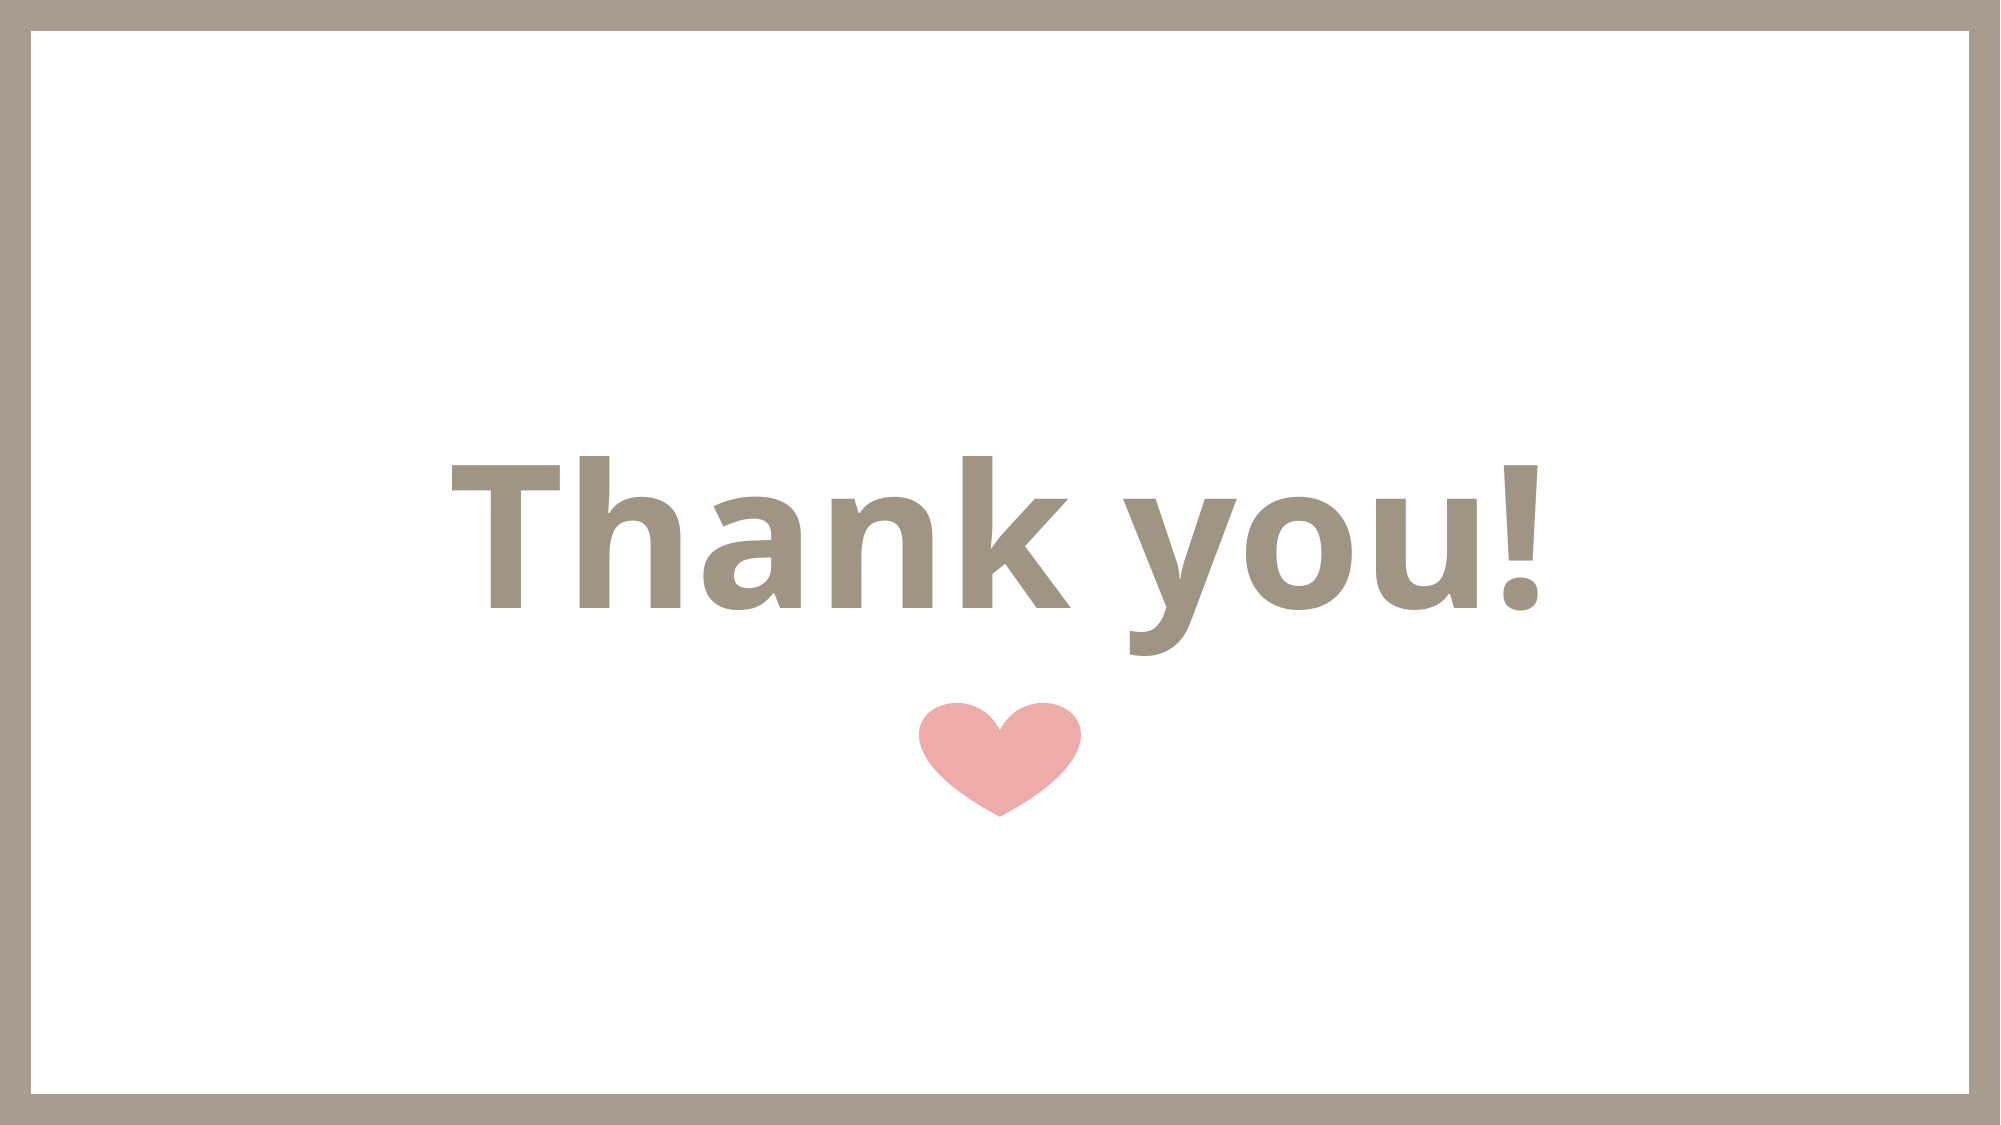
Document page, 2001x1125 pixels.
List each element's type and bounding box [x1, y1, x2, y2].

text_box [0, 0, 2000, 1125]
text_box [917, 701, 1082, 818]
